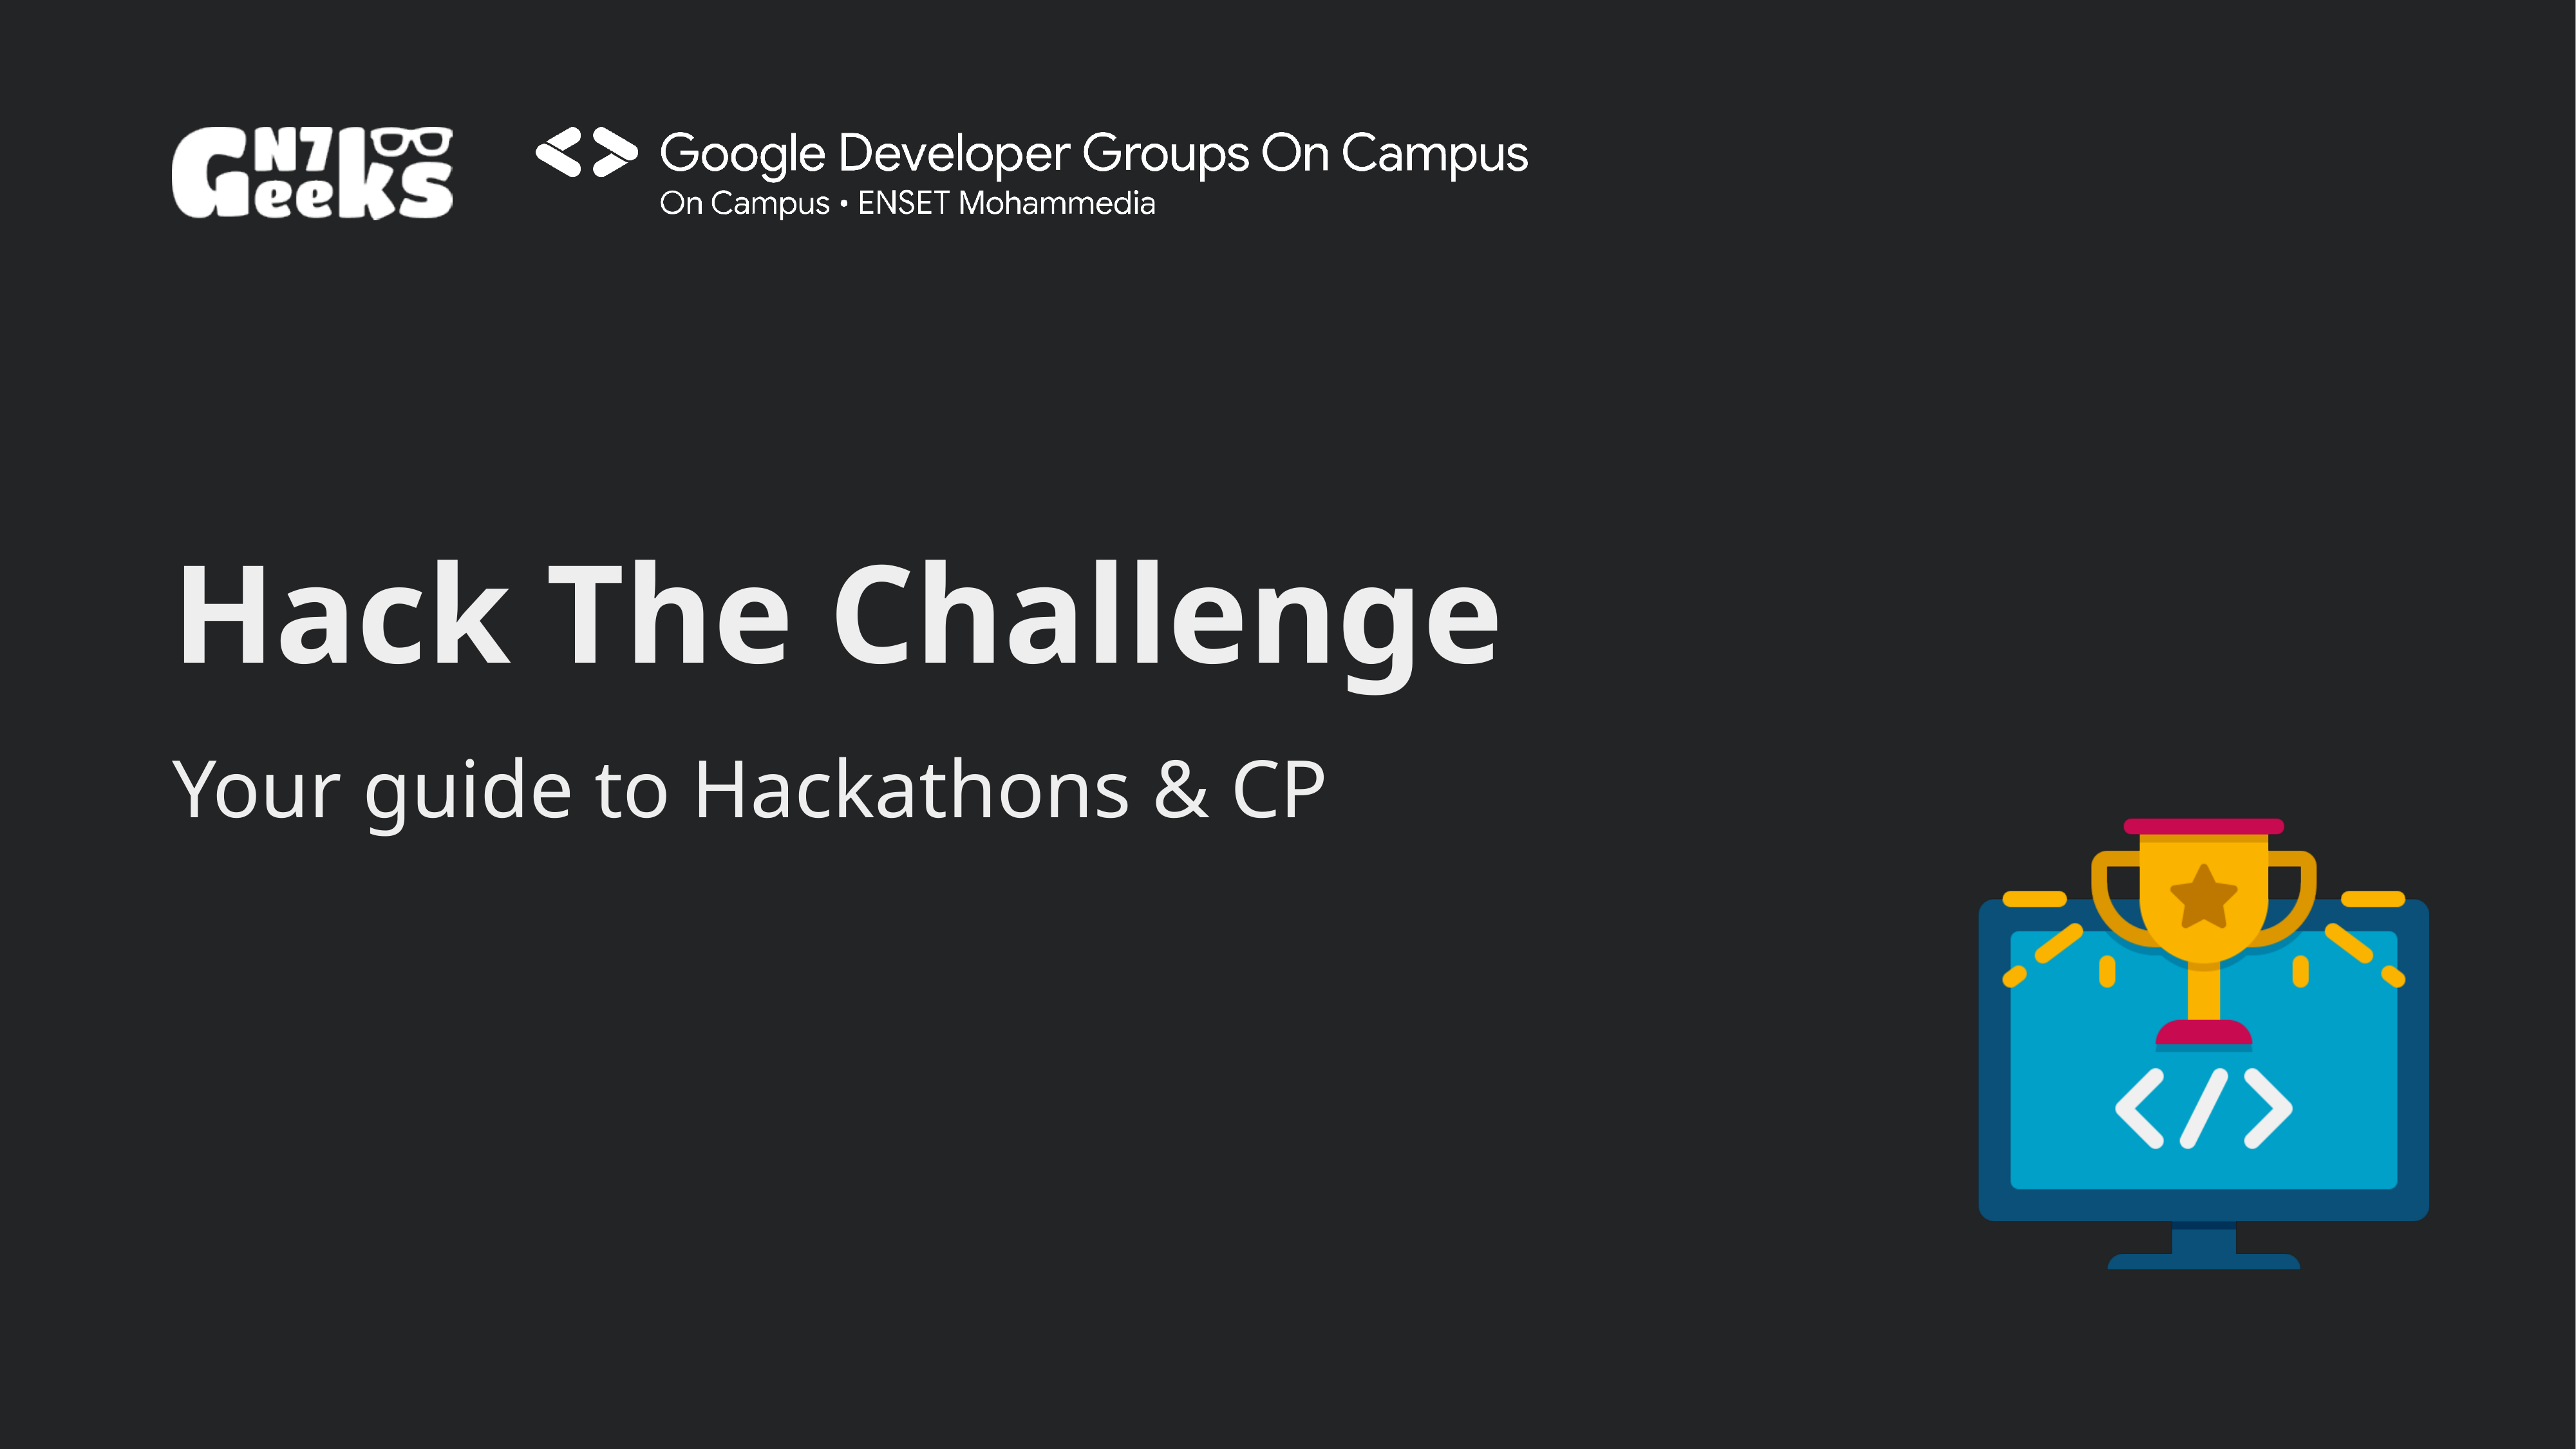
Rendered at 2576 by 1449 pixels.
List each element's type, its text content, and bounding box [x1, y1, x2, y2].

text_box Hack The Challenge Your guide to Hackathons & CP [172, 527, 2188, 812]
picture [536, 127, 1528, 220]
picture [1946, 786, 2462, 1302]
picture [171, 127, 453, 220]
